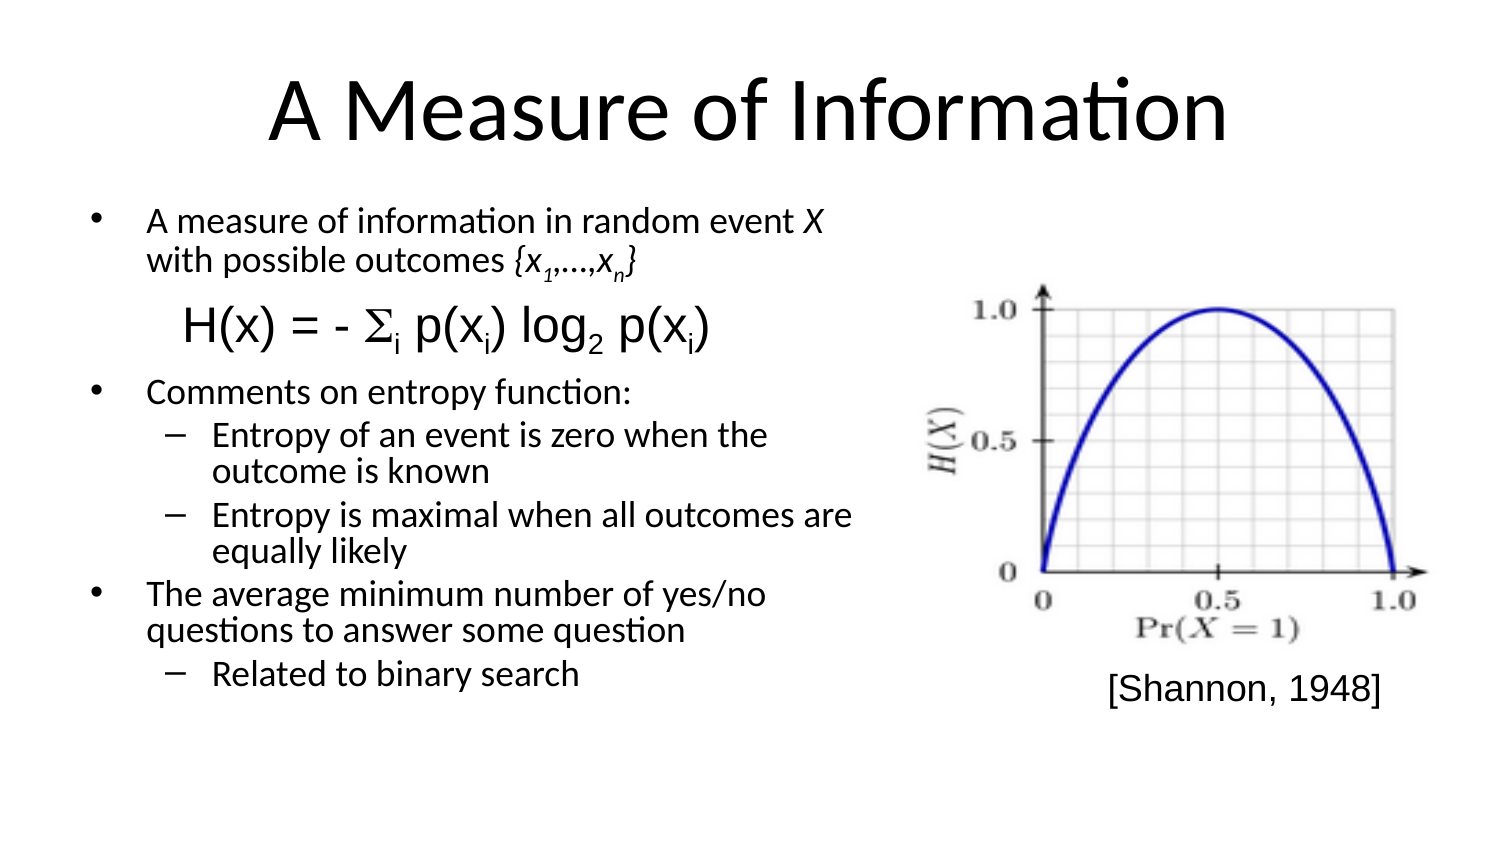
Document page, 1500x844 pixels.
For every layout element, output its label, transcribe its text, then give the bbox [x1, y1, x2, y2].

title A Measure of Information [75, 33, 1425, 175]
list A measure of information in random event X with possible outcomes {x1,…,xn} Comments on entropy function: Entropy of an event is zero when the outcome is known Entropy is maximal when all outcomes are equally likely The average minimum number of yes/no questions to answer some question Related to binary search [75, 196, 888, 754]
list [912, 270, 1463, 657]
text_box [Shannon, 1948] [1092, 665, 1397, 716]
text_box H(x) = - Si p(xi) log2 p(xi) [167, 284, 726, 368]
